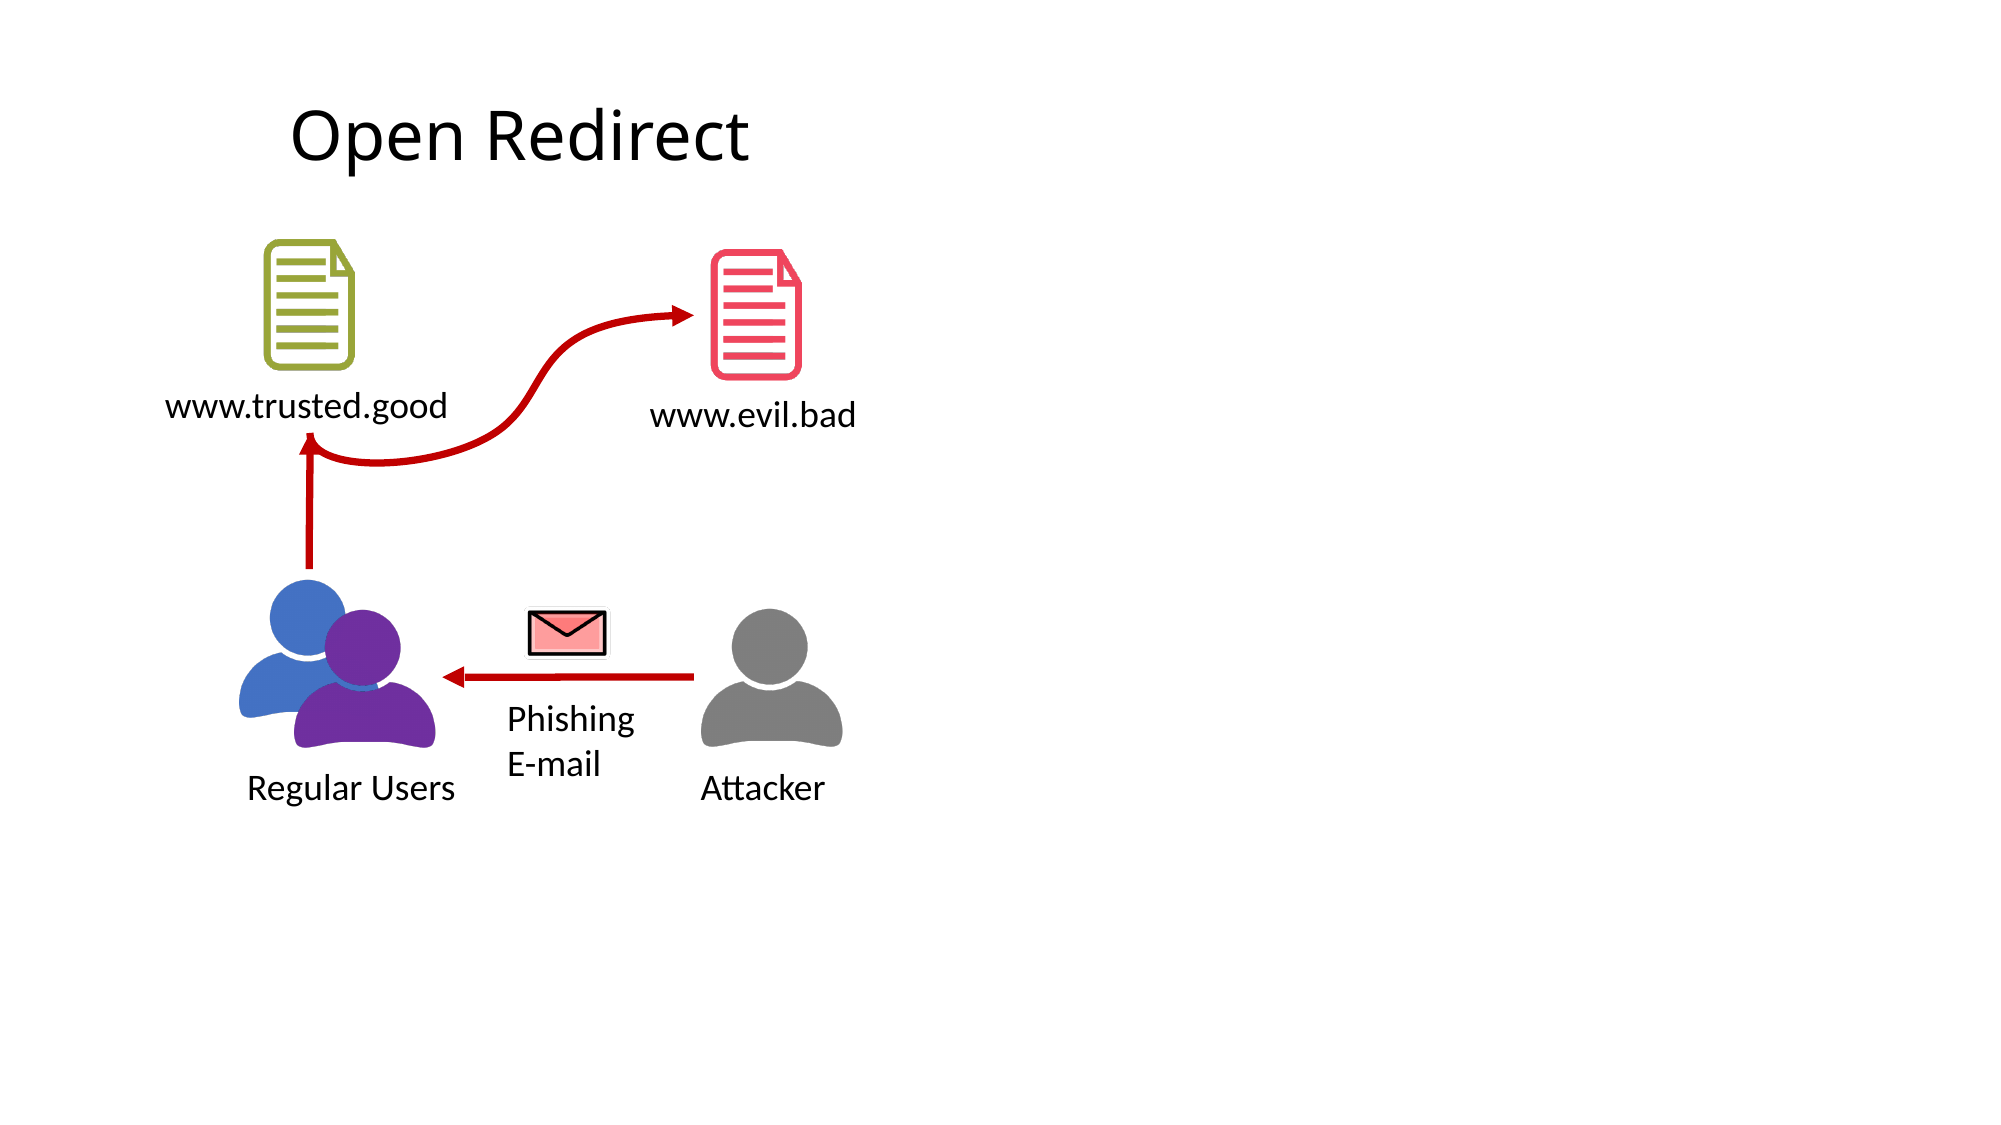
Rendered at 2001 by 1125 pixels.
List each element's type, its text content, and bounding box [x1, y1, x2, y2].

picture [693, 239, 812, 392]
title Open Redirect [275, 93, 2000, 184]
text_box Phishing E-mail [492, 686, 664, 791]
picture [523, 589, 611, 677]
text_box www.evil.bad [629, 382, 877, 443]
text_box www.trusted.good [150, 373, 420, 433]
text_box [420, 204, 584, 589]
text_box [213, 569, 490, 815]
picture [247, 234, 365, 378]
text_box Attacker [685, 755, 858, 815]
picture [693, 598, 850, 755]
